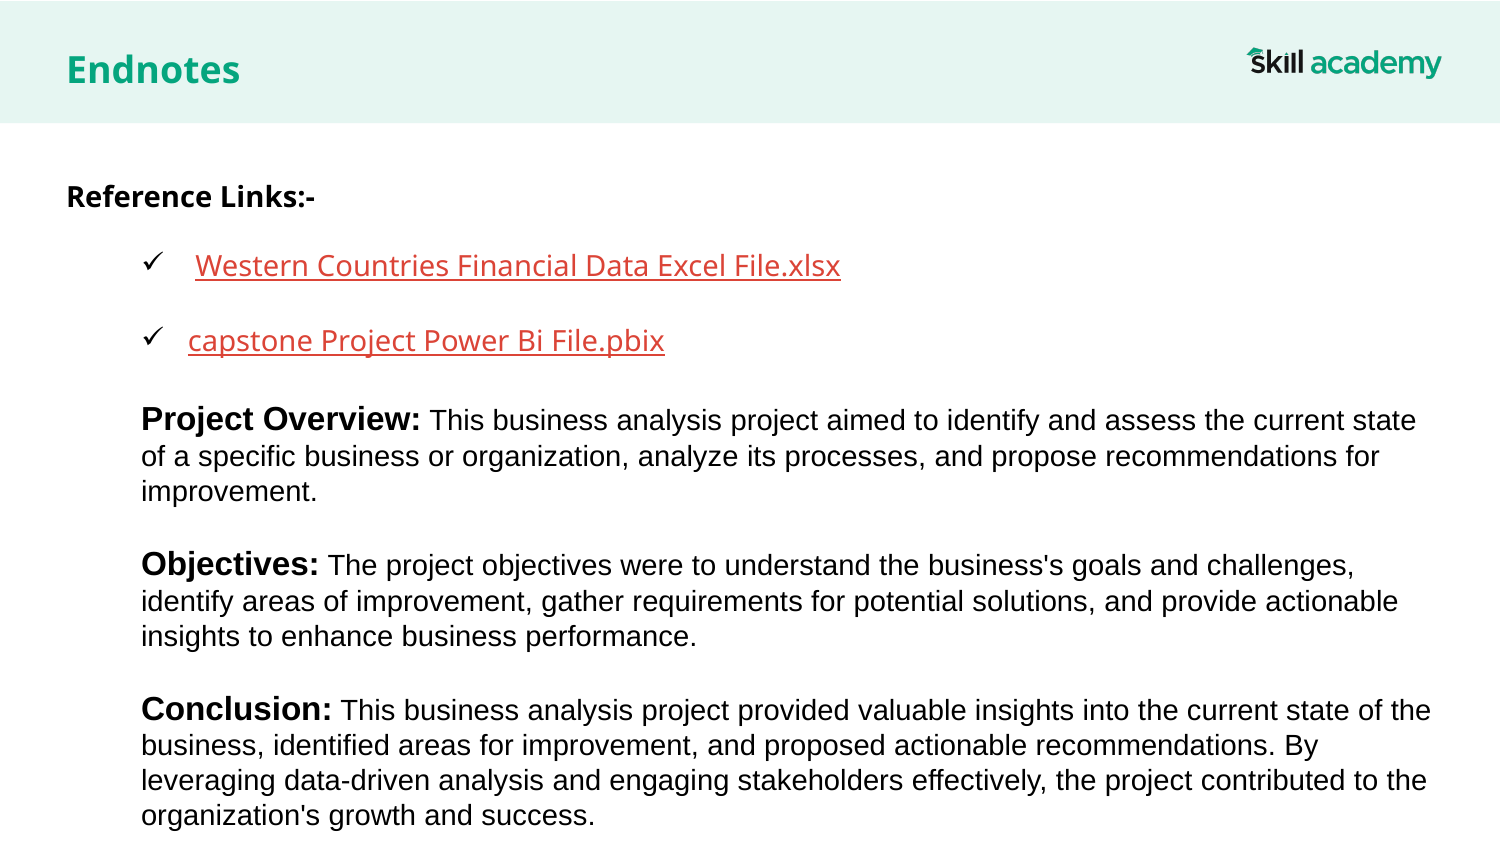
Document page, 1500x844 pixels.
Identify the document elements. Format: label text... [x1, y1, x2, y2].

title Endnotes [51, 31, 1449, 162]
text_box Reference Links:- Western Countries Financial Data Excel File.xlsx capstone Project Power Bi File.pbix Project Overview: This business analysis project aimed to identify and assess the current state of a specific business or organization, analyze its processes, and propose recommendations for improvement. Objectives: The project objectives were to understand the business's goals and challenges, identify areas of improvement, gather requirements for potential solutions, and provide actionable insights to enhance business performance. Conclusion: This business analysis project provided valuable insights into the current state of the business, identified areas for improvement, and proposed actionable recommendations. By leveraging data-driven analysis and engaging stakeholders effectively, the project contributed to the organization's growth and success. [51, 162, 1464, 844]
